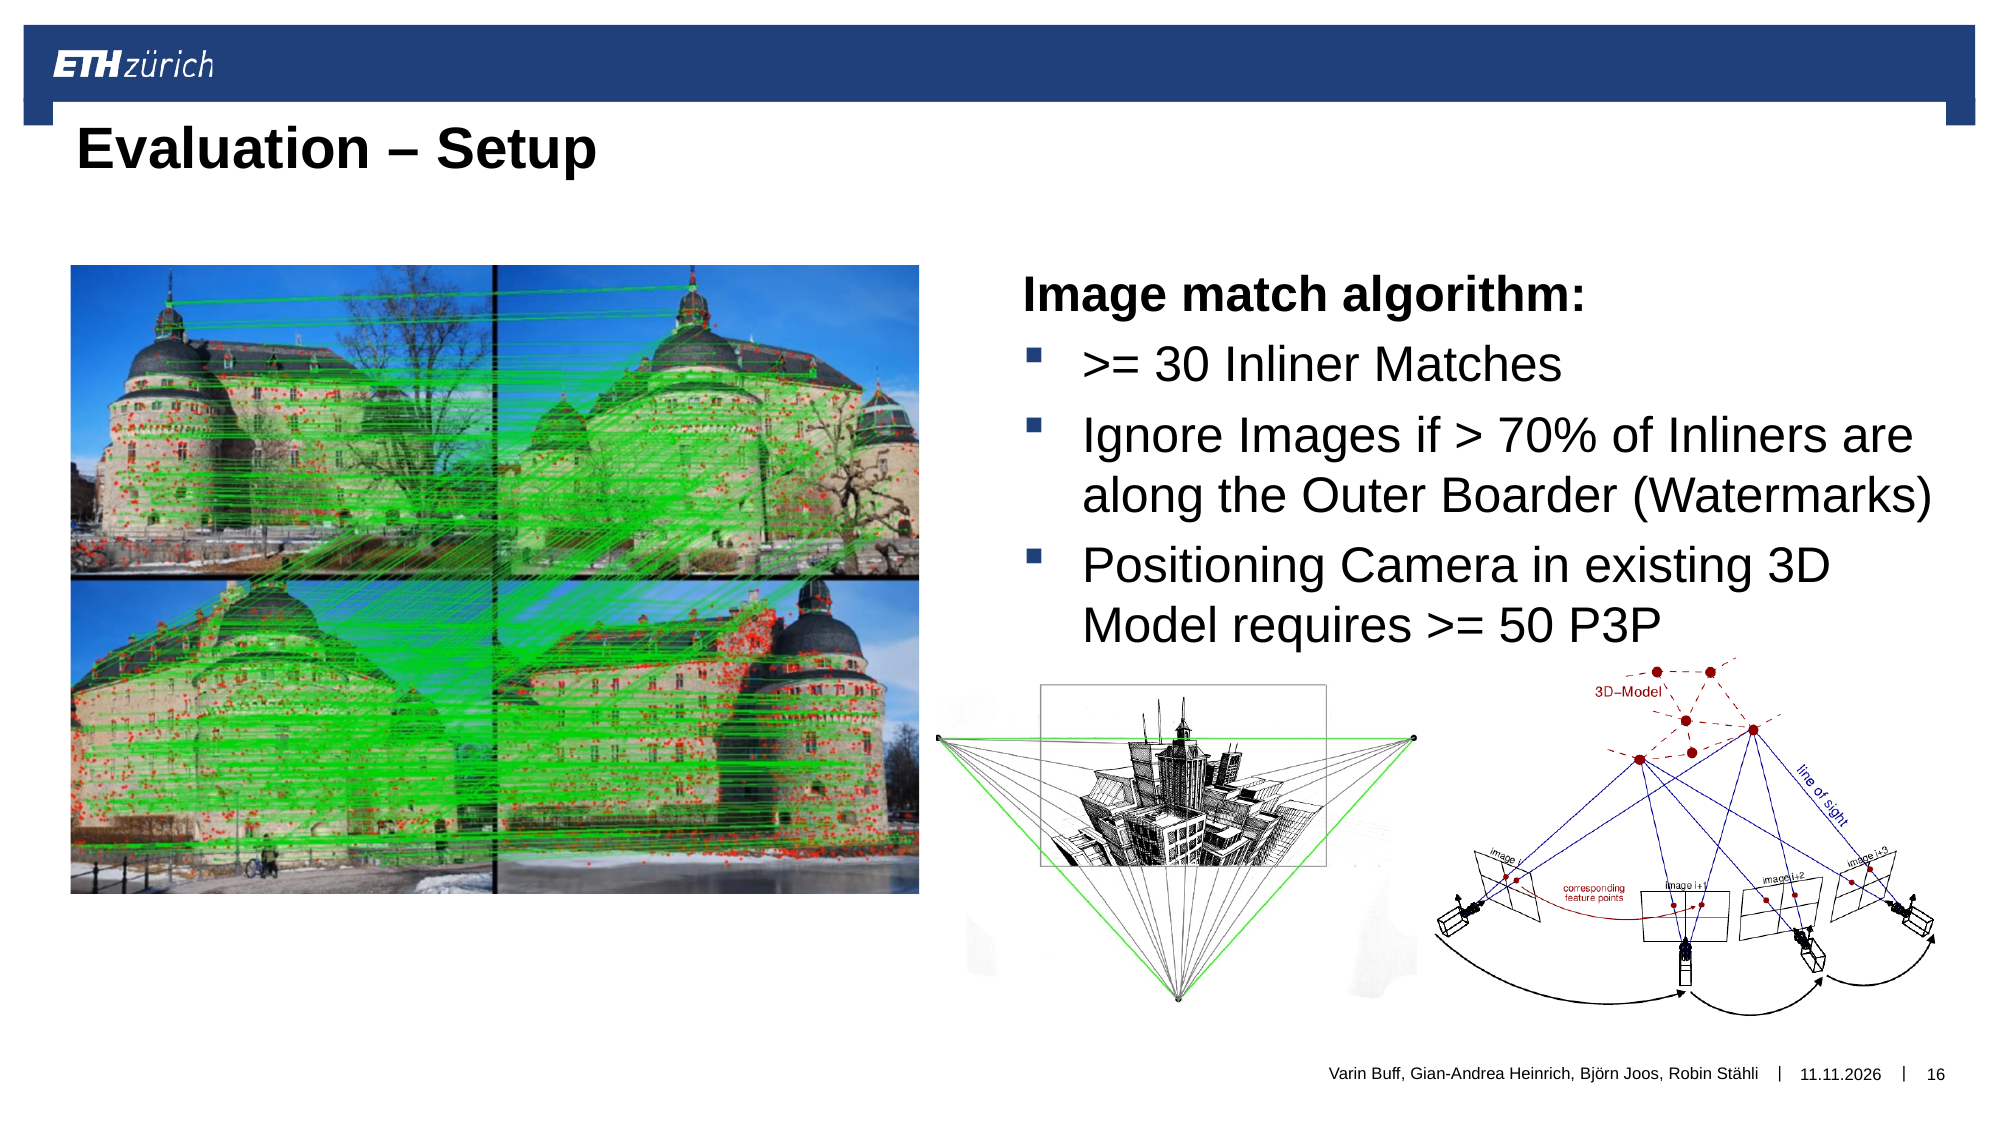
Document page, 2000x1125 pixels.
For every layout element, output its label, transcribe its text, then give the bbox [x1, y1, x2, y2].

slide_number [1790, 1034, 1892, 1112]
picture [1428, 644, 1941, 1026]
footer Varin Buff, Gian-Andrea Heinrich, Björn Joos, Robin Stähli [999, 1034, 1760, 1111]
list Different datasets: Roman Forum ~ O(105) Berlin ~ O(106) Paris ~ O(106) London ~ O(106) World by Yahoo ~ O(108) [53, 262, 999, 952]
slide_number 16 [1906, 1034, 1966, 1112]
picture [936, 663, 1418, 1007]
text_box Image match algorithm: >= 30 Inliner Matches Ignore Images if > 70% of Inliners are along the Outer Boarder (Watermarks) Positioning Camera in existing 3D Model requires >= 50 P3P [999, 261, 1979, 952]
title Evaluation – Setup [53, 101, 1946, 262]
picture [70, 265, 920, 894]
